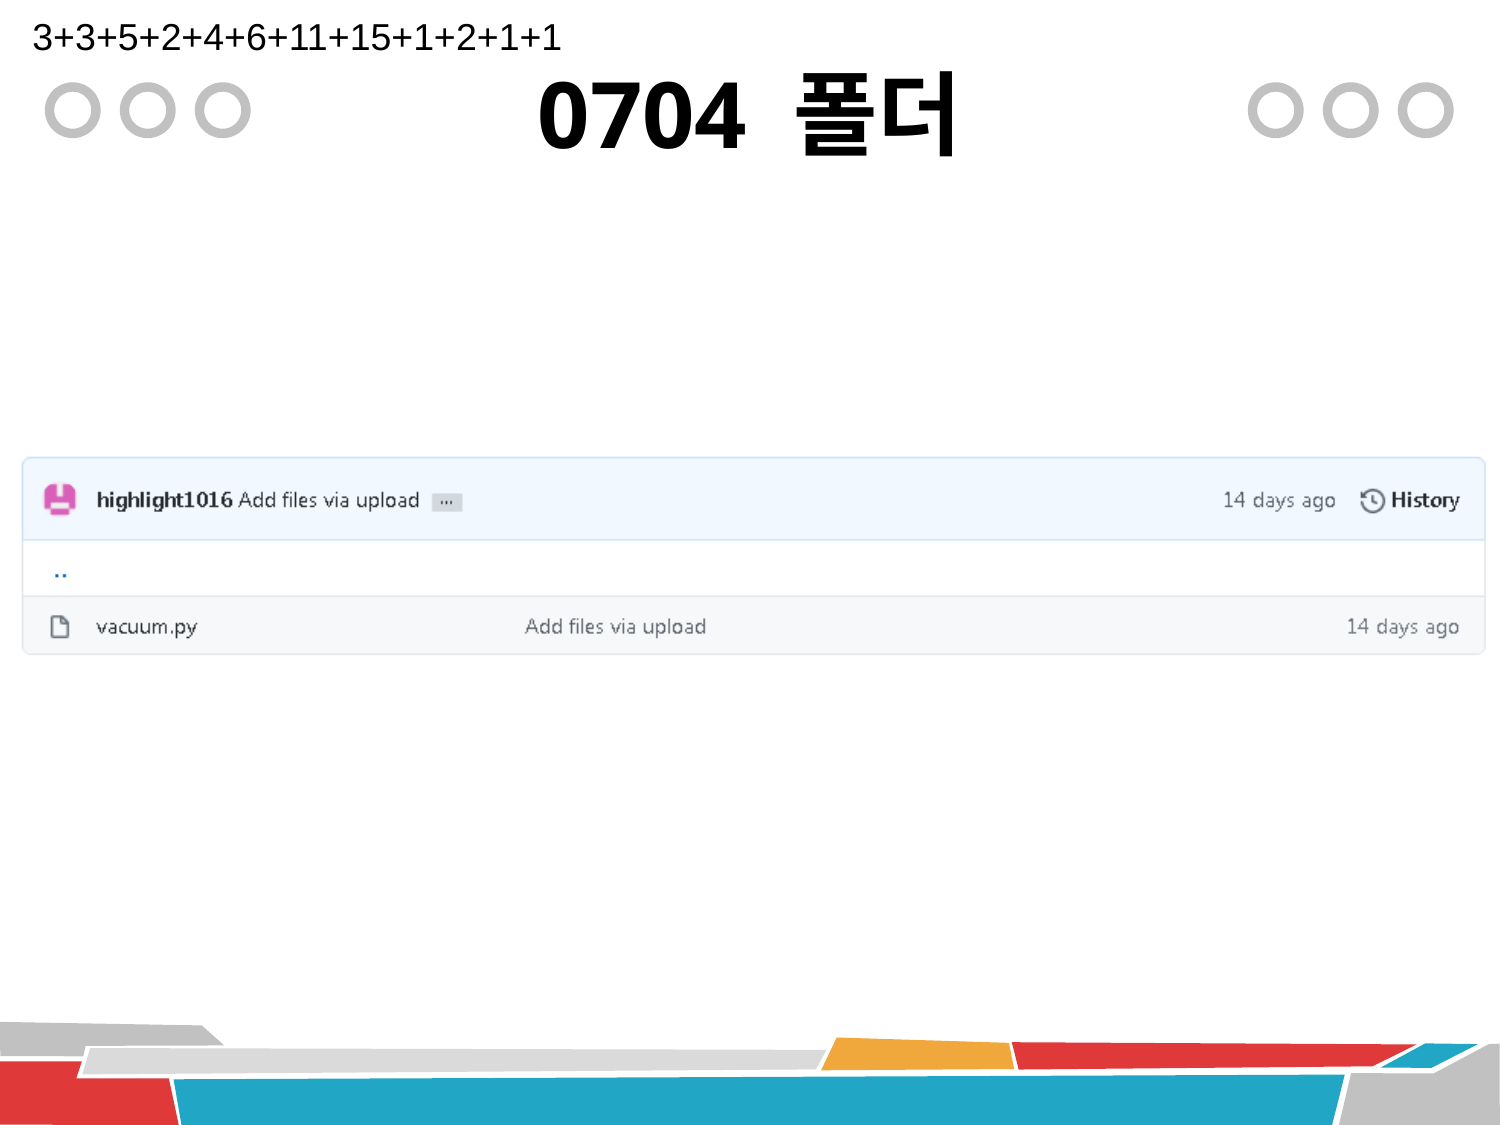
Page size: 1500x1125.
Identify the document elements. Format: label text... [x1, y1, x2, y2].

picture [0, 444, 1490, 682]
title 0704 폴더 [262, 66, 1238, 206]
text_box 3+3+5+2+4+6+11+15+1+2+1+1 [17, 5, 1483, 66]
